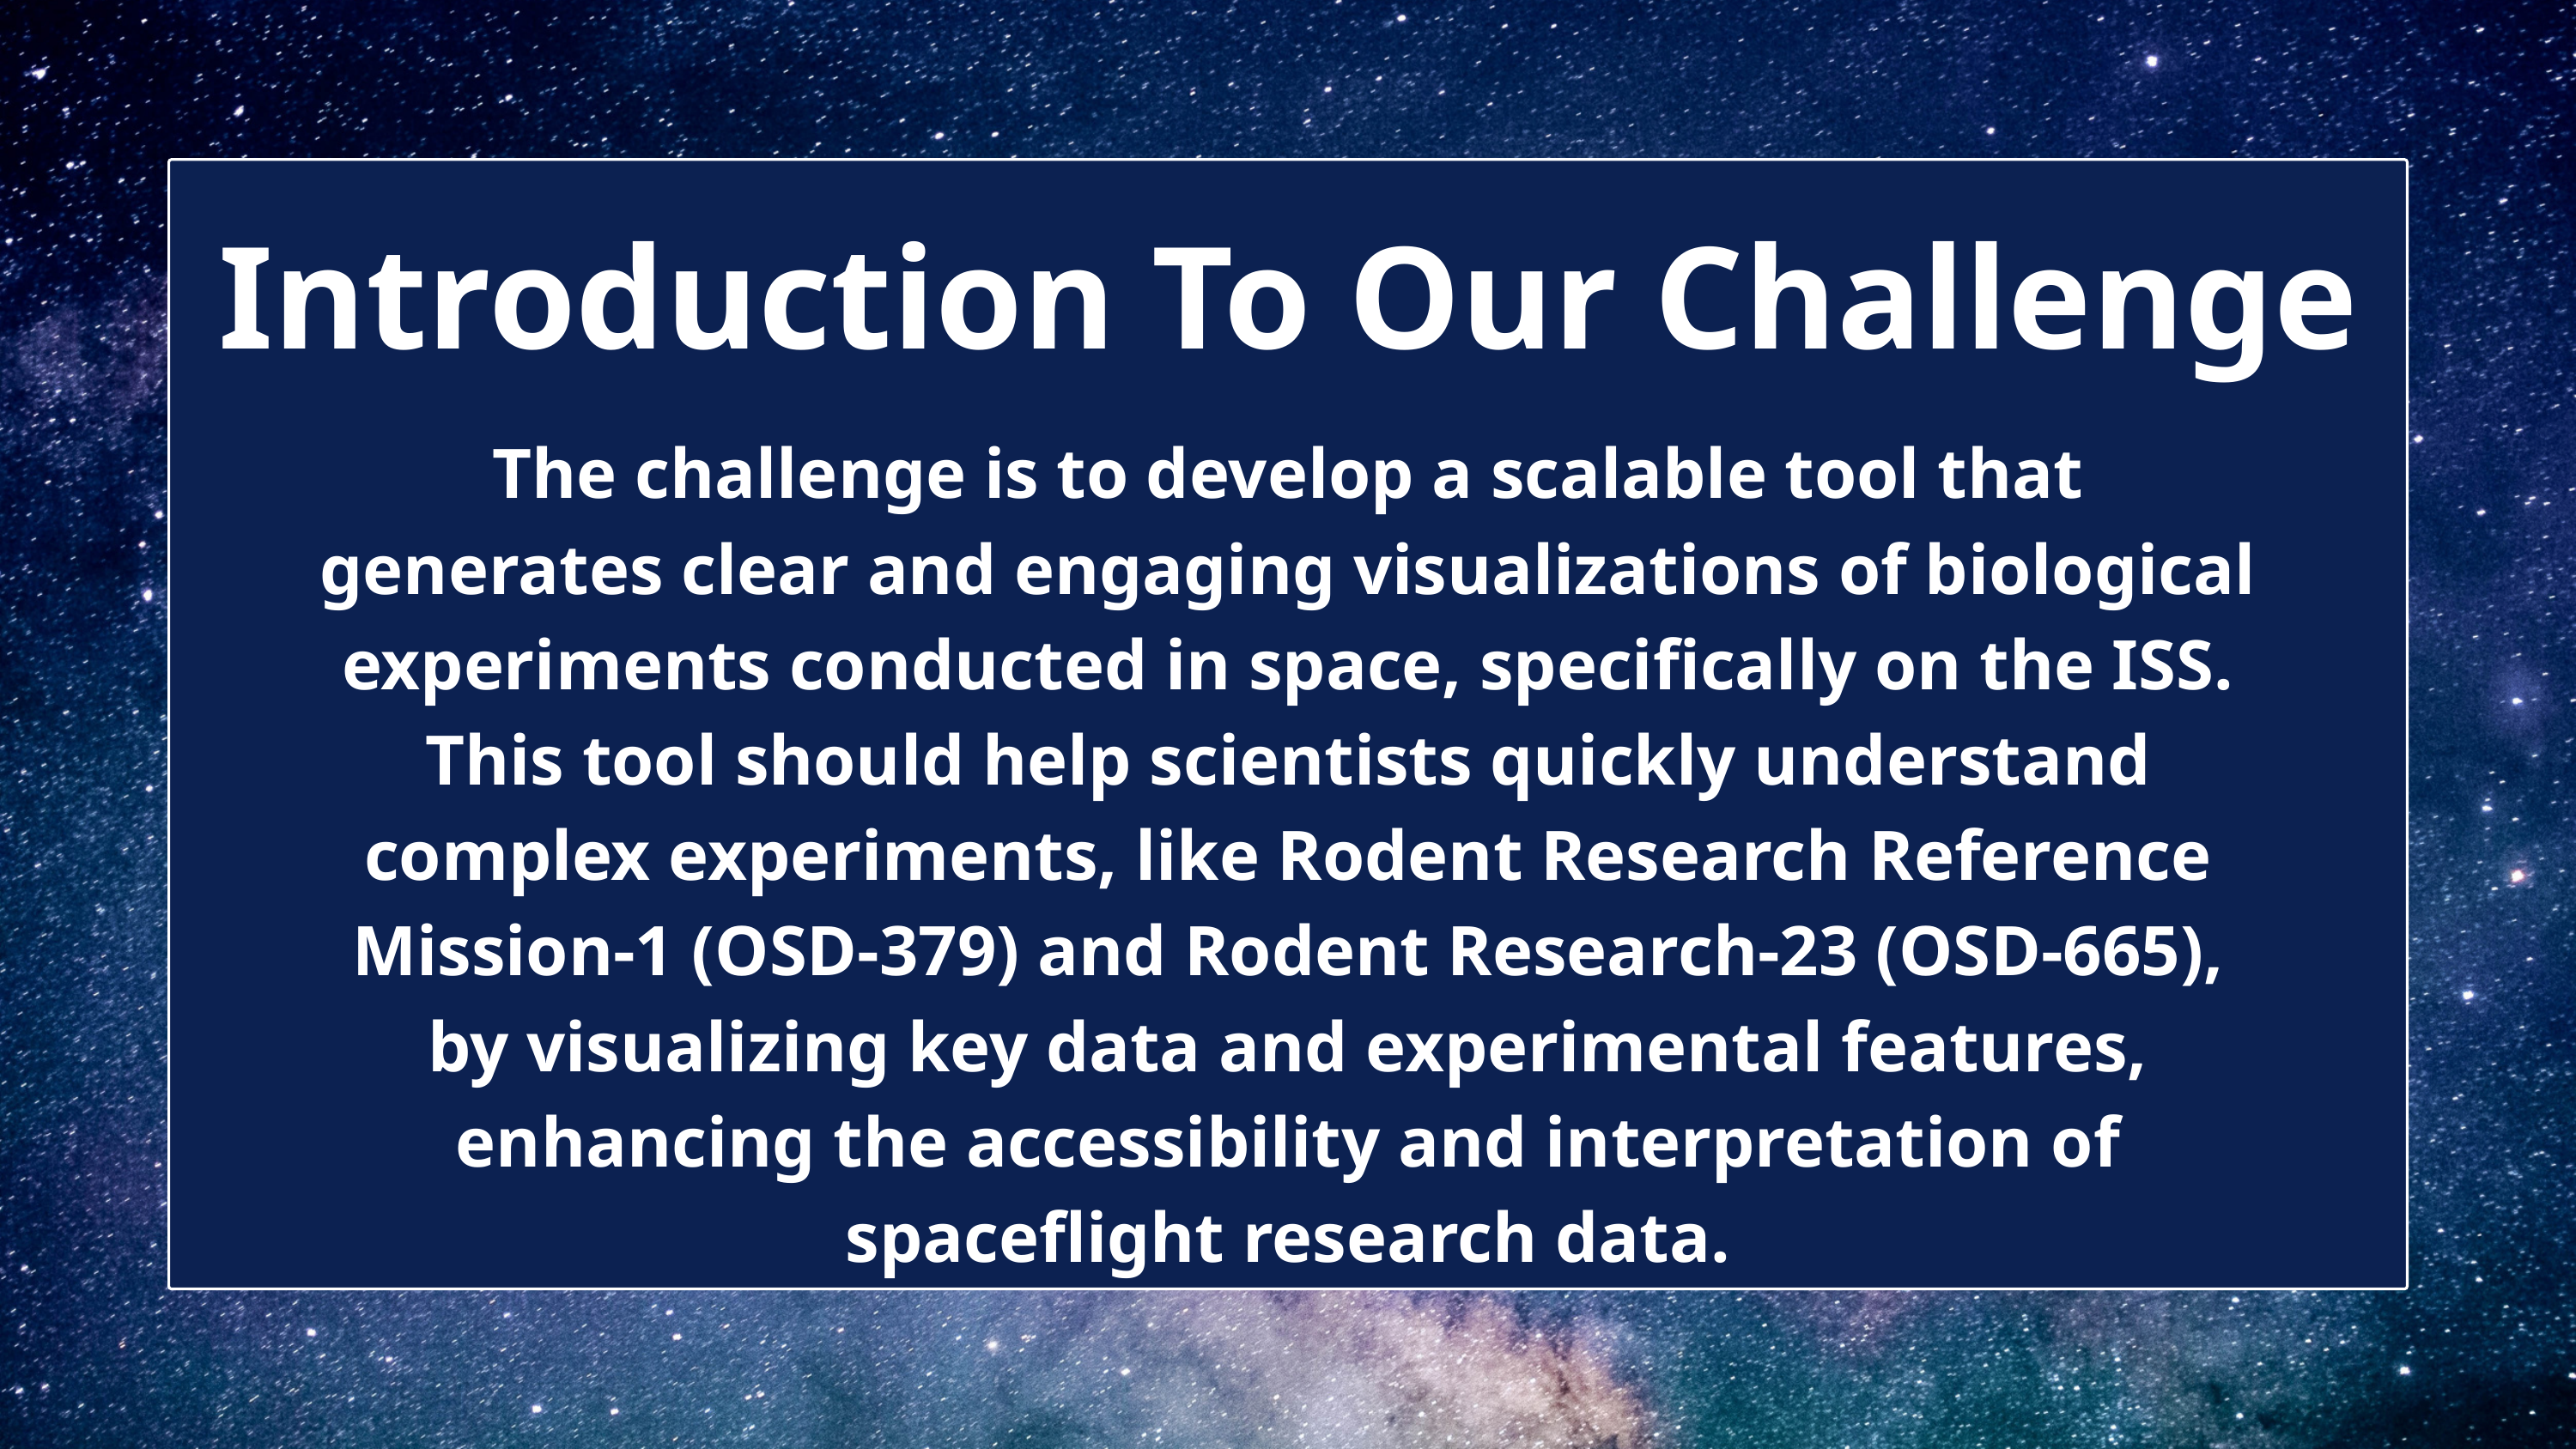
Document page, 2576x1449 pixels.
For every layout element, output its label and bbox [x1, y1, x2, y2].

text_box [168, 159, 2408, 1289]
text_box [0, 0, 2576, 1449]
